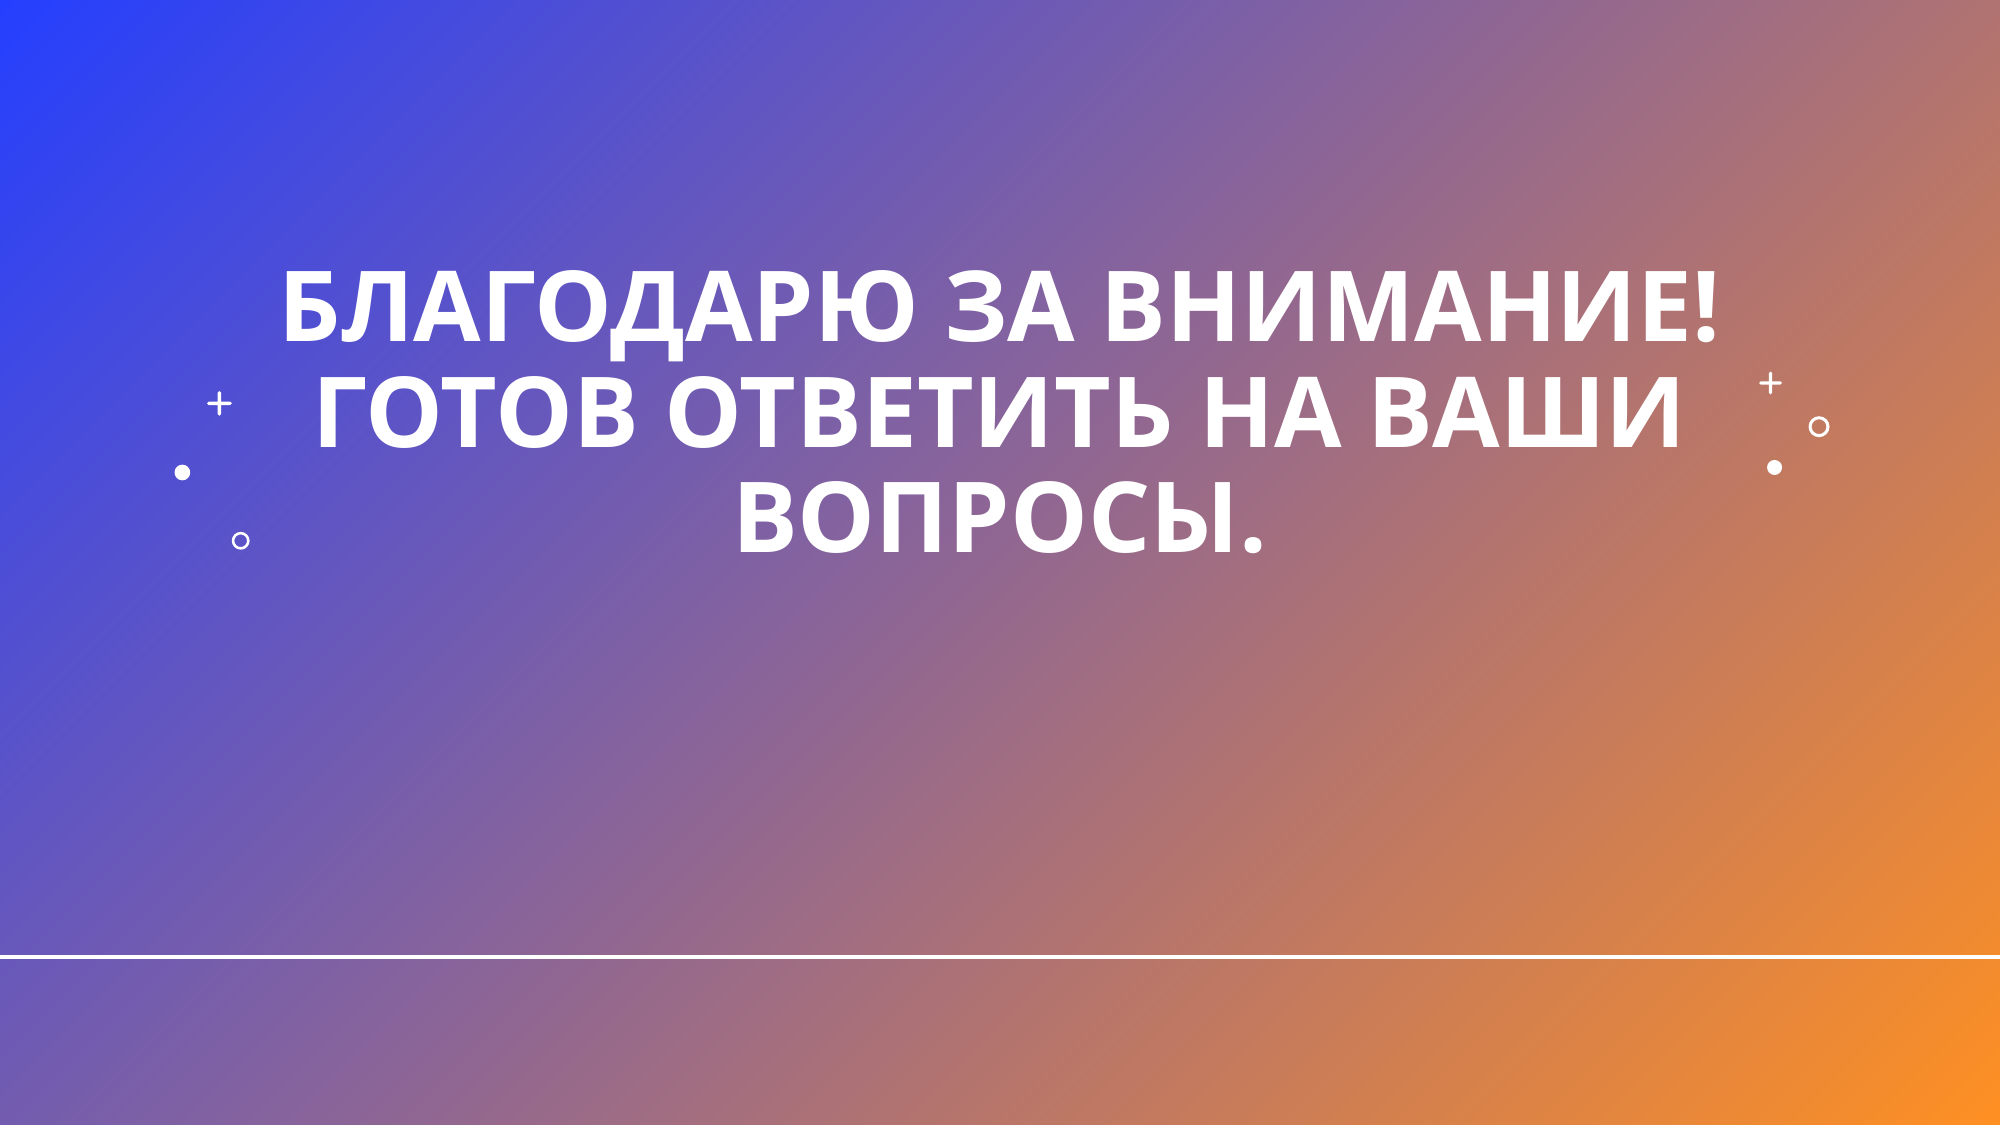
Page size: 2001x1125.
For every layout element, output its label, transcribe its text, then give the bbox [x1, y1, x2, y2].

text_box [0, 959, 2000, 1125]
text_box [1808, 416, 1830, 438]
text_box [0, 0, 2000, 955]
title Благодарю за внимание! Готов ответить на ваши вопросы. [249, 198, 1751, 582]
text_box [1759, 371, 1782, 395]
text_box [1767, 459, 1783, 475]
text_box [174, 464, 191, 481]
text_box [231, 531, 250, 550]
text_box [206, 390, 232, 416]
